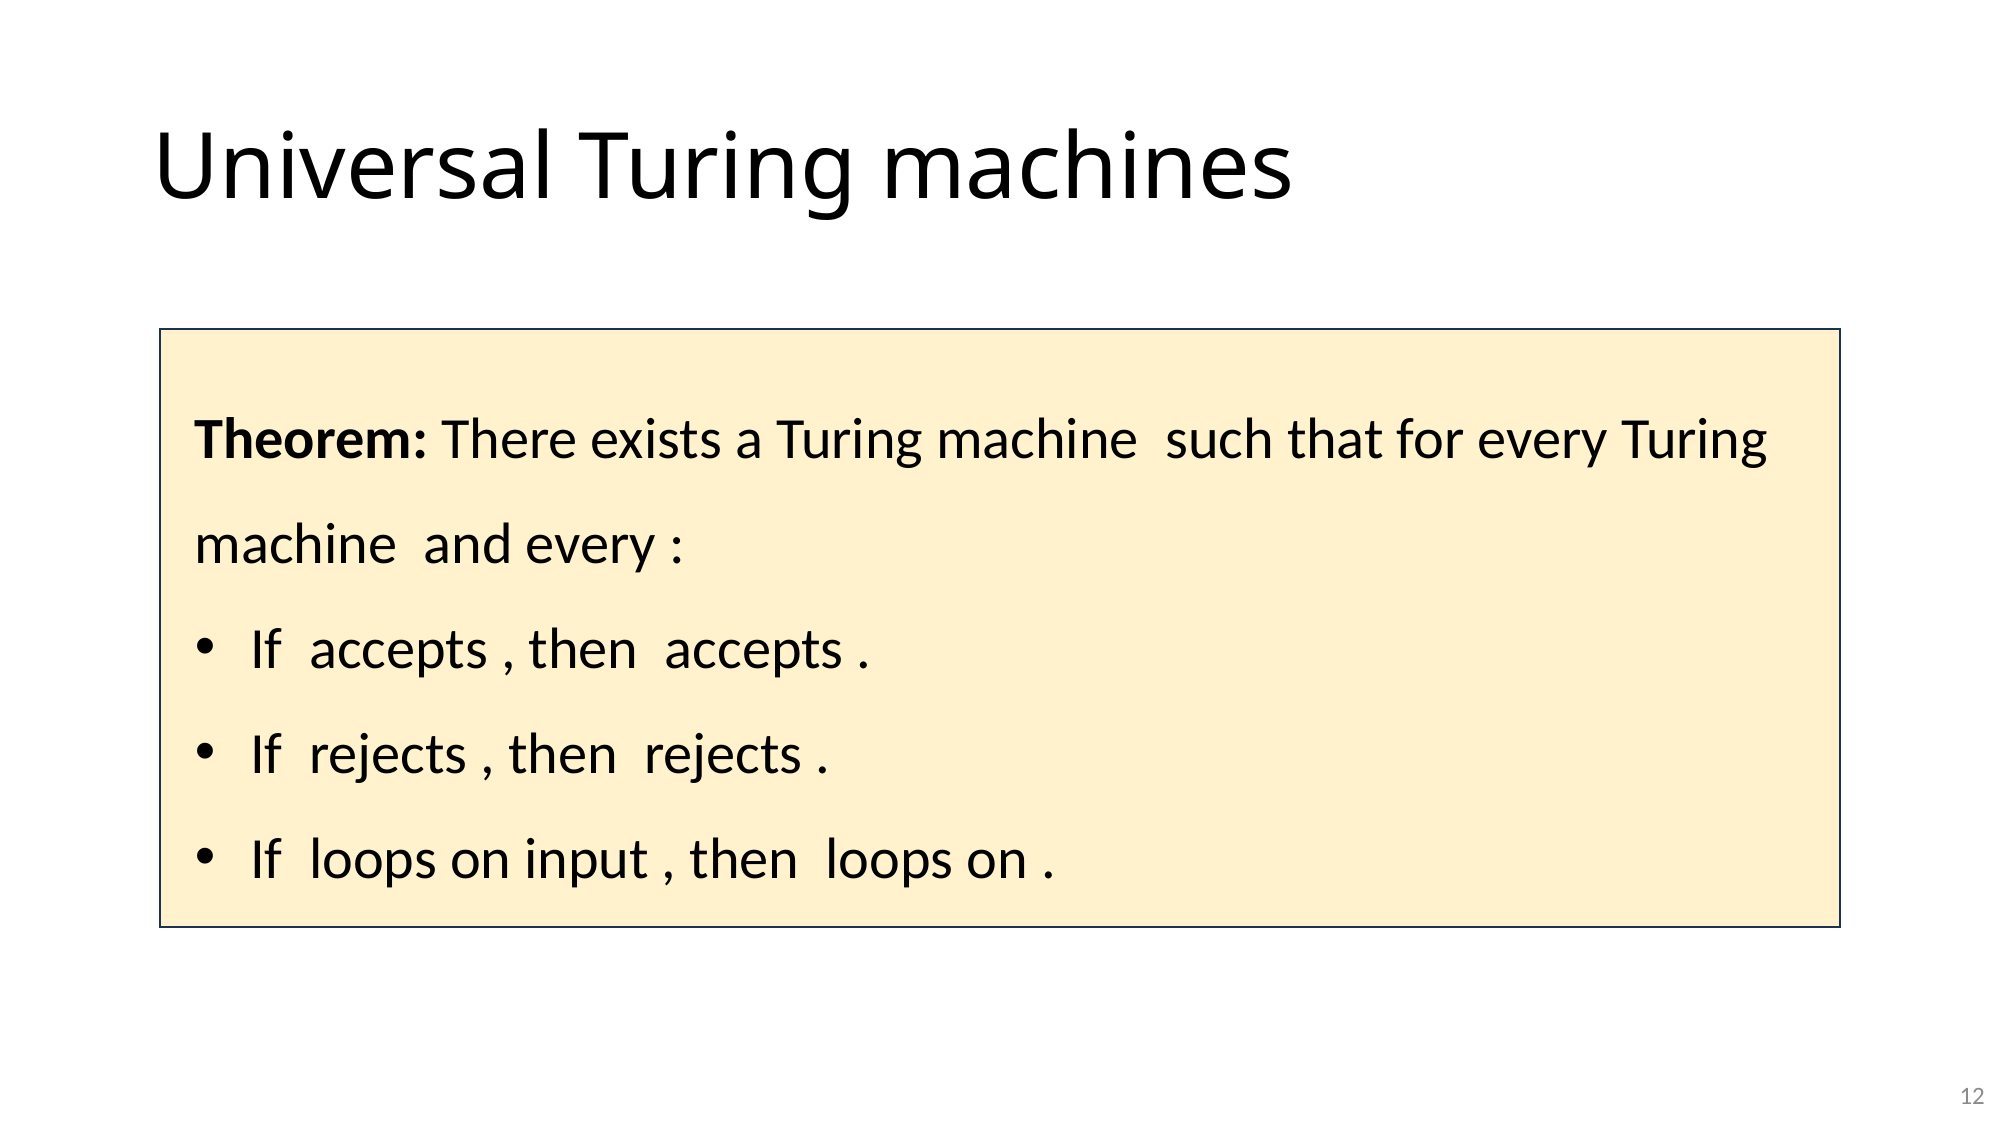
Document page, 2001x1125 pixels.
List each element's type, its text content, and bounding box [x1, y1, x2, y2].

slide_number 12 [1550, 1064, 2000, 1125]
title Universal Turing machines [137, 59, 1863, 278]
